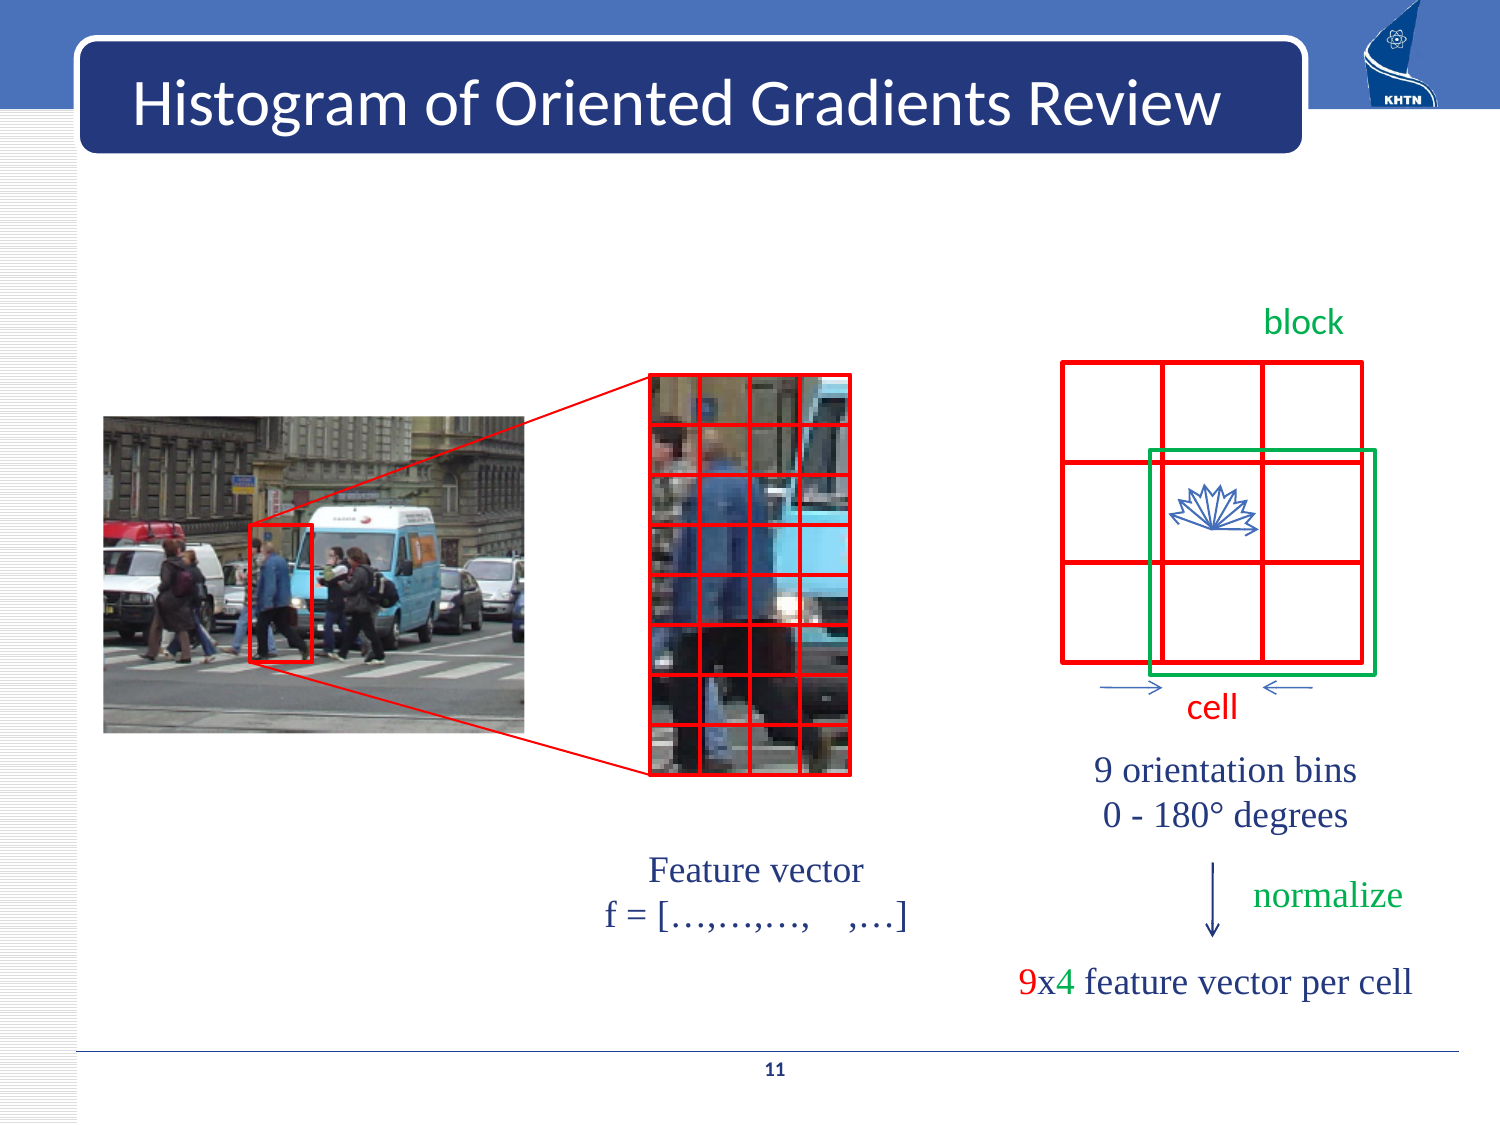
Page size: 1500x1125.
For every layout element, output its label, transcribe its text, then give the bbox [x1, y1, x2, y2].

title Histogram of Oriented Gradients Review [89, 52, 1265, 145]
text_box [1165, 360, 1265, 448]
text_box 9x4 feature vector per cell [1003, 949, 1429, 1010]
text_box [1148, 448, 1377, 677]
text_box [1162, 462, 1263, 563]
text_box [249, 374, 656, 526]
text_box [1060, 464, 1148, 560]
text_box [1060, 560, 1148, 665]
text_box 9 orientation bins 0 - 180° degrees [1079, 737, 1373, 843]
picture [1313, 0, 1490, 109]
text_box Feature vector f = […,…,…, ,…] [587, 837, 925, 943]
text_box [649, 374, 851, 776]
text_box [1060, 360, 1165, 464]
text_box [99, 412, 526, 738]
text_box normalize [1238, 862, 1419, 923]
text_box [249, 662, 651, 776]
text_box cell [1149, 677, 1275, 735]
slide_number 11 [600, 1047, 950, 1083]
text_box [1265, 360, 1364, 448]
text_box block [1248, 289, 1360, 349]
